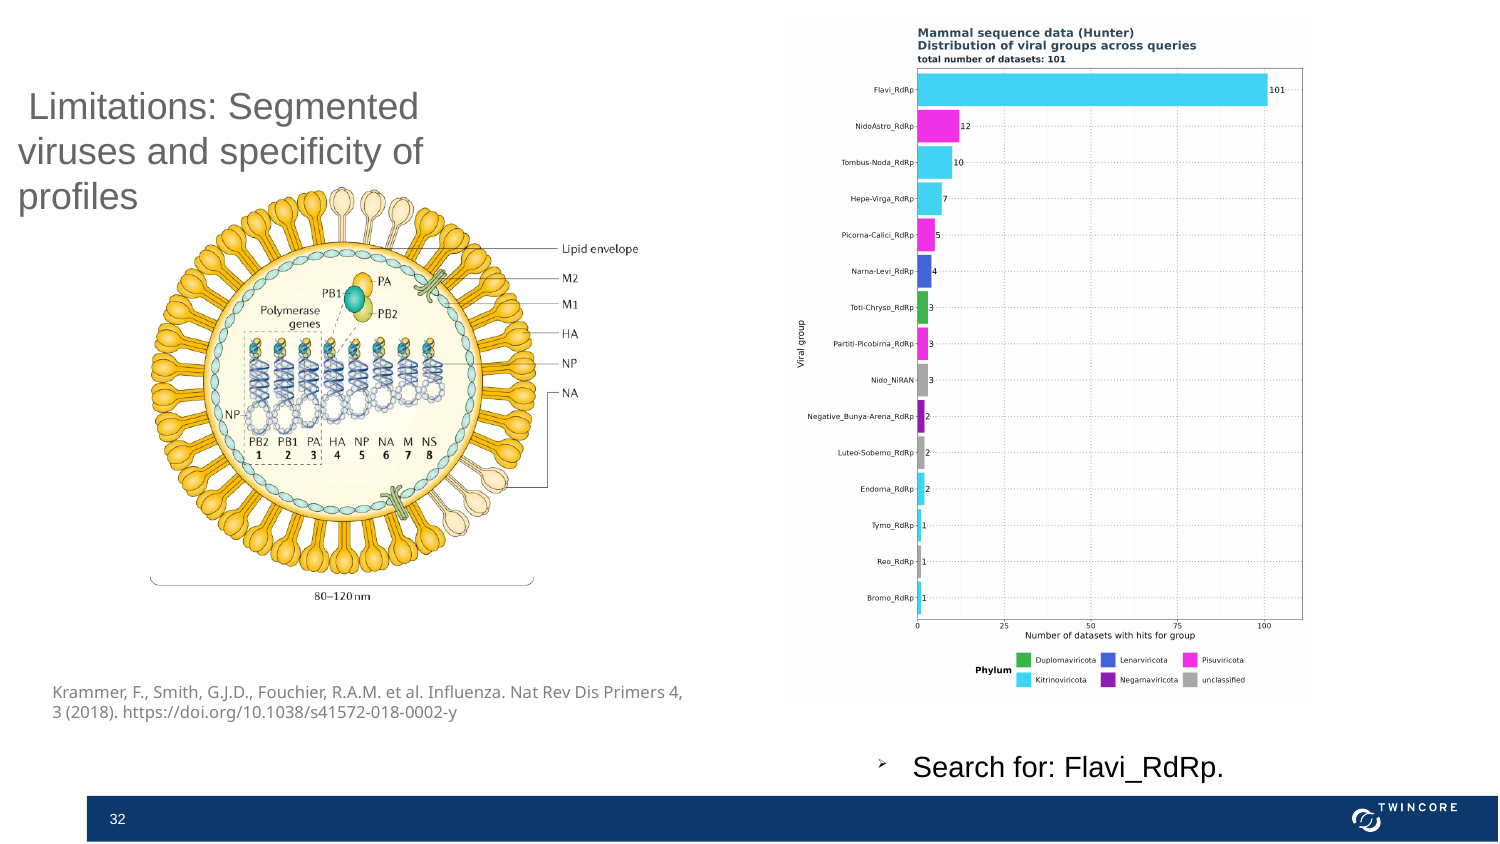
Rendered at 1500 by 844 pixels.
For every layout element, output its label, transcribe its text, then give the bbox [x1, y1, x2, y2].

text_box Limitations: Segmented viruses and specificity of profiles [3, 75, 563, 225]
picture [1352, 803, 1457, 832]
text_box Krammer, F., Smith, G.J.D., Fouchier, R.A.M. et al. Influenza. Nat Rev Dis Primers 4, 3 (2018). https://doi.org/10.1038/s41572-018-0002-y [37, 675, 712, 781]
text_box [787, 18, 1313, 788]
picture [149, 187, 639, 601]
